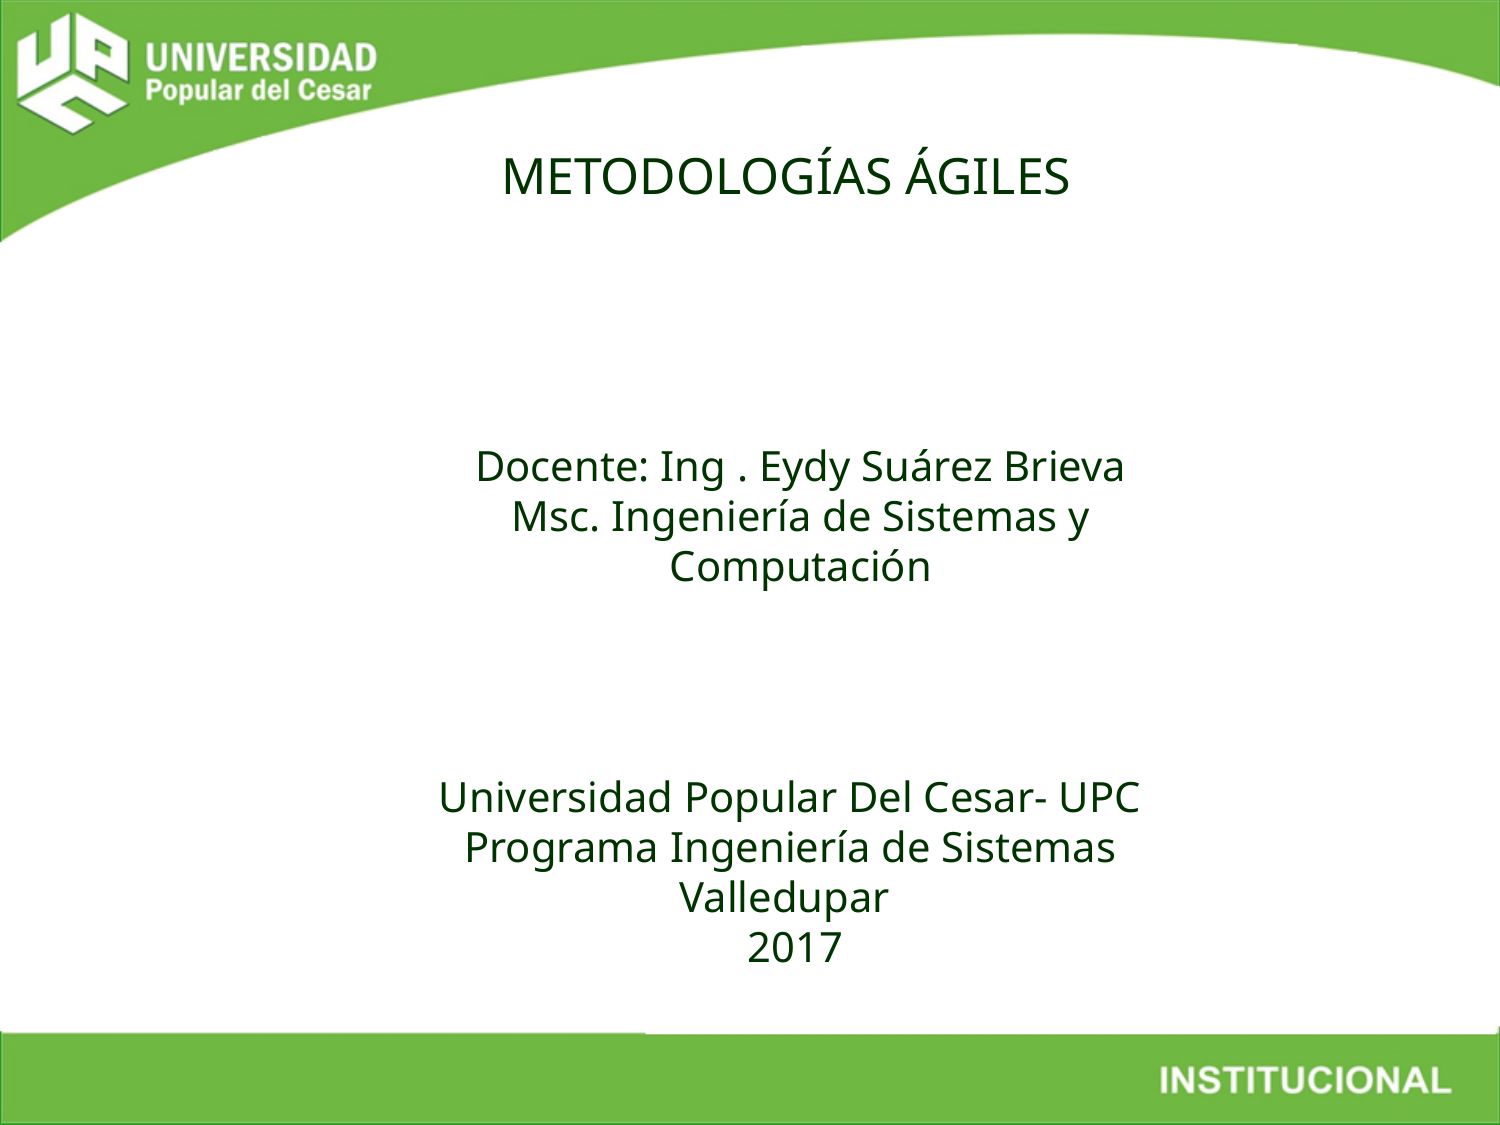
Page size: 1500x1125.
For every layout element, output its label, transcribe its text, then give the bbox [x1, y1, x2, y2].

text_box Docente: Ing . Eydy Suárez Brieva Msc. Ingeniería de Sistemas y Computación [397, 432, 1205, 598]
text_box METODOLOGÍAS ÁGILES [197, 137, 1376, 212]
picture [0, 0, 1500, 1125]
text_box Universidad Popular Del Cesar- UPC Programa Ingeniería de Sistemas Valledupar 2017 [197, 763, 1383, 1039]
